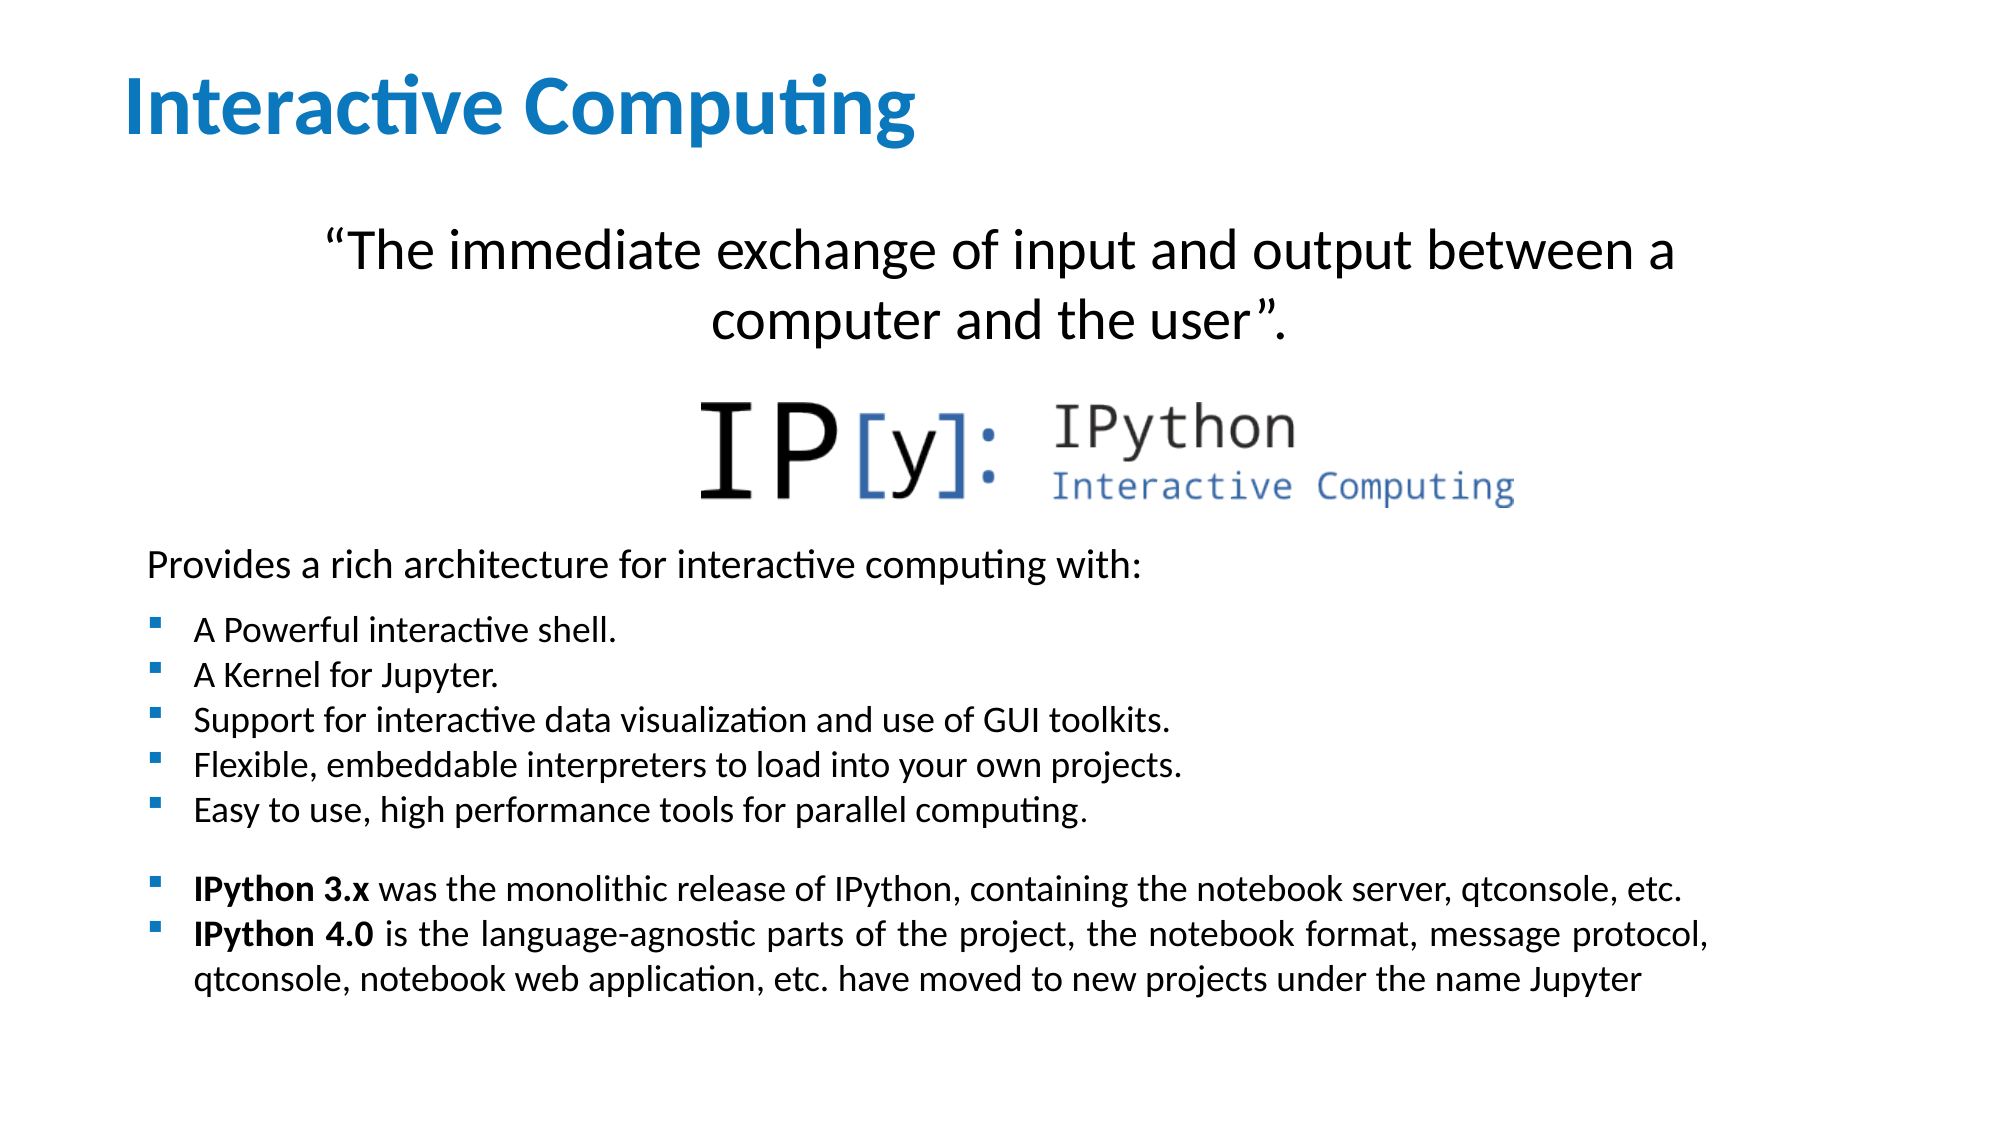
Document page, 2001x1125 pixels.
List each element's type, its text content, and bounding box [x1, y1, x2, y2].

text_box IPython 3.x was the monolithic release of IPython, containing the notebook server, qtconsole, etc. IPython 4.0 is the language-agnostic parts of the project, the notebook format, message protocol, qtconsole, notebook web application, etc. have moved to new projects under the name Jupyter [132, 857, 1726, 1007]
picture [701, 402, 1514, 508]
text_box Provides a rich architecture for interactive computing with: A Powerful interactive shell. A Kernel for Jupyter. Support for interactive data visualization and use of GUI toolkits. Flexible, embeddable interpreters to load into your own projects. Easy to use, high performance tools for parallel computing. [132, 529, 1949, 837]
text_box “The immediate exchange of input and output between a computer and the user”. [216, 203, 1784, 359]
title Interactive Computing [108, 51, 1933, 161]
